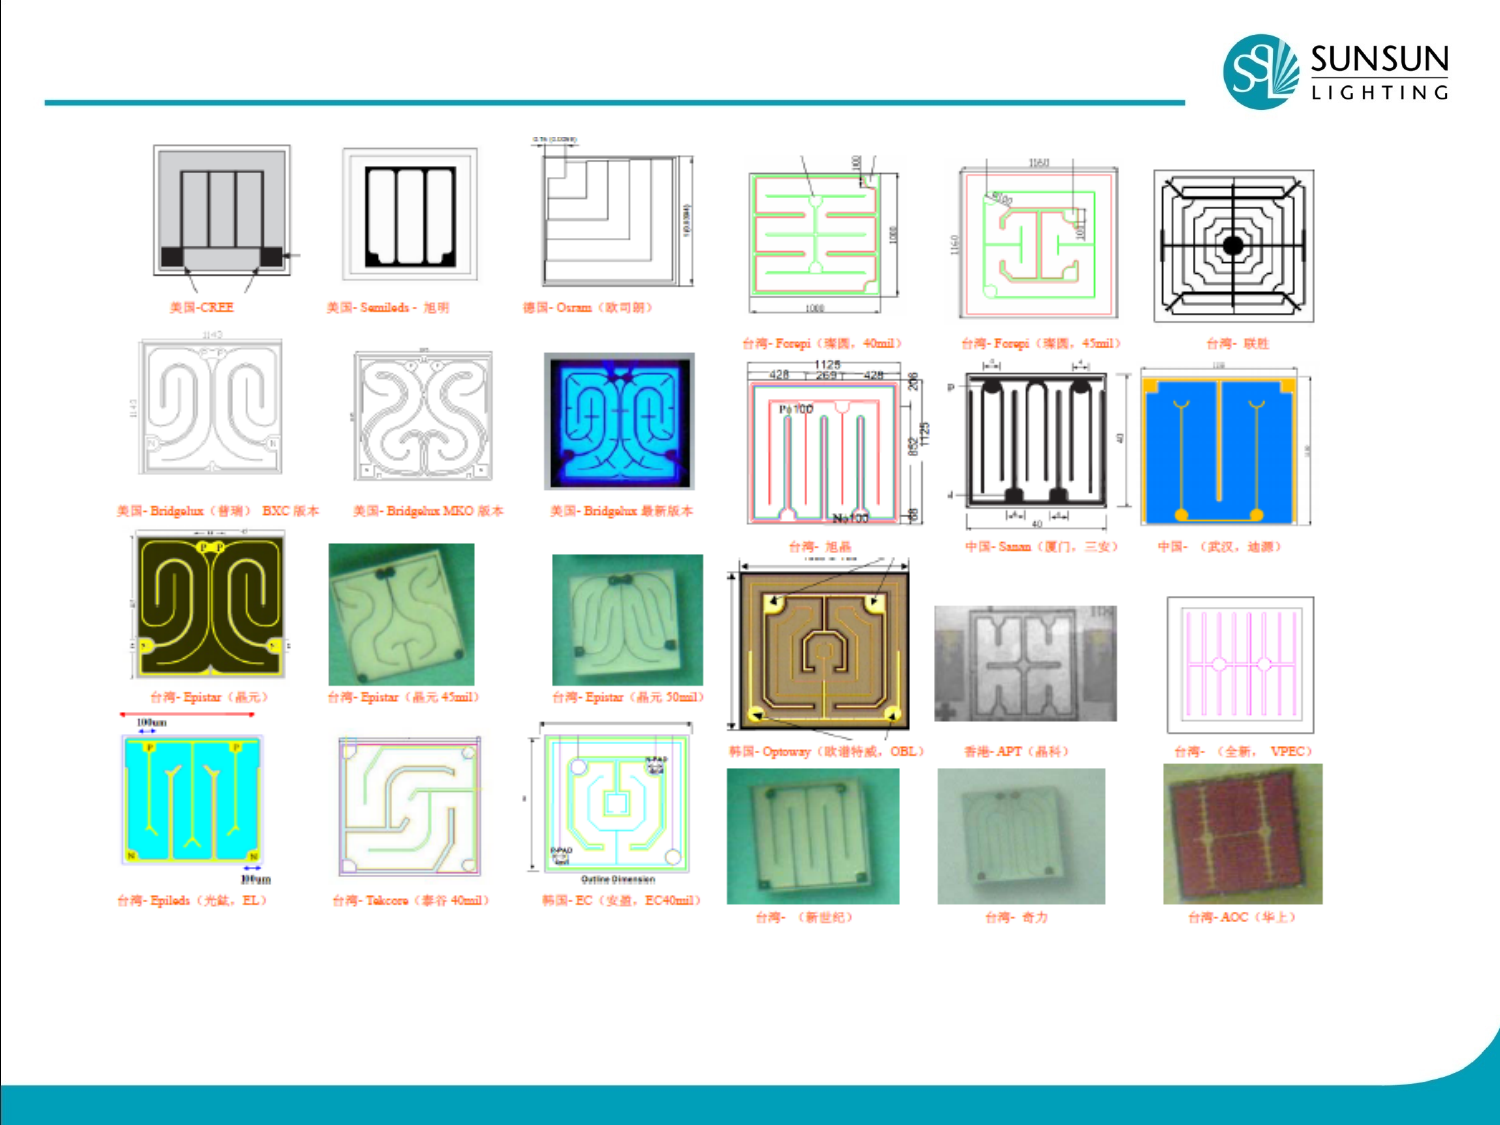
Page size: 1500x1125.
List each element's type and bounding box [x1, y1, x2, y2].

picture [0, 0, 1500, 1125]
text_box [112, 137, 1348, 962]
